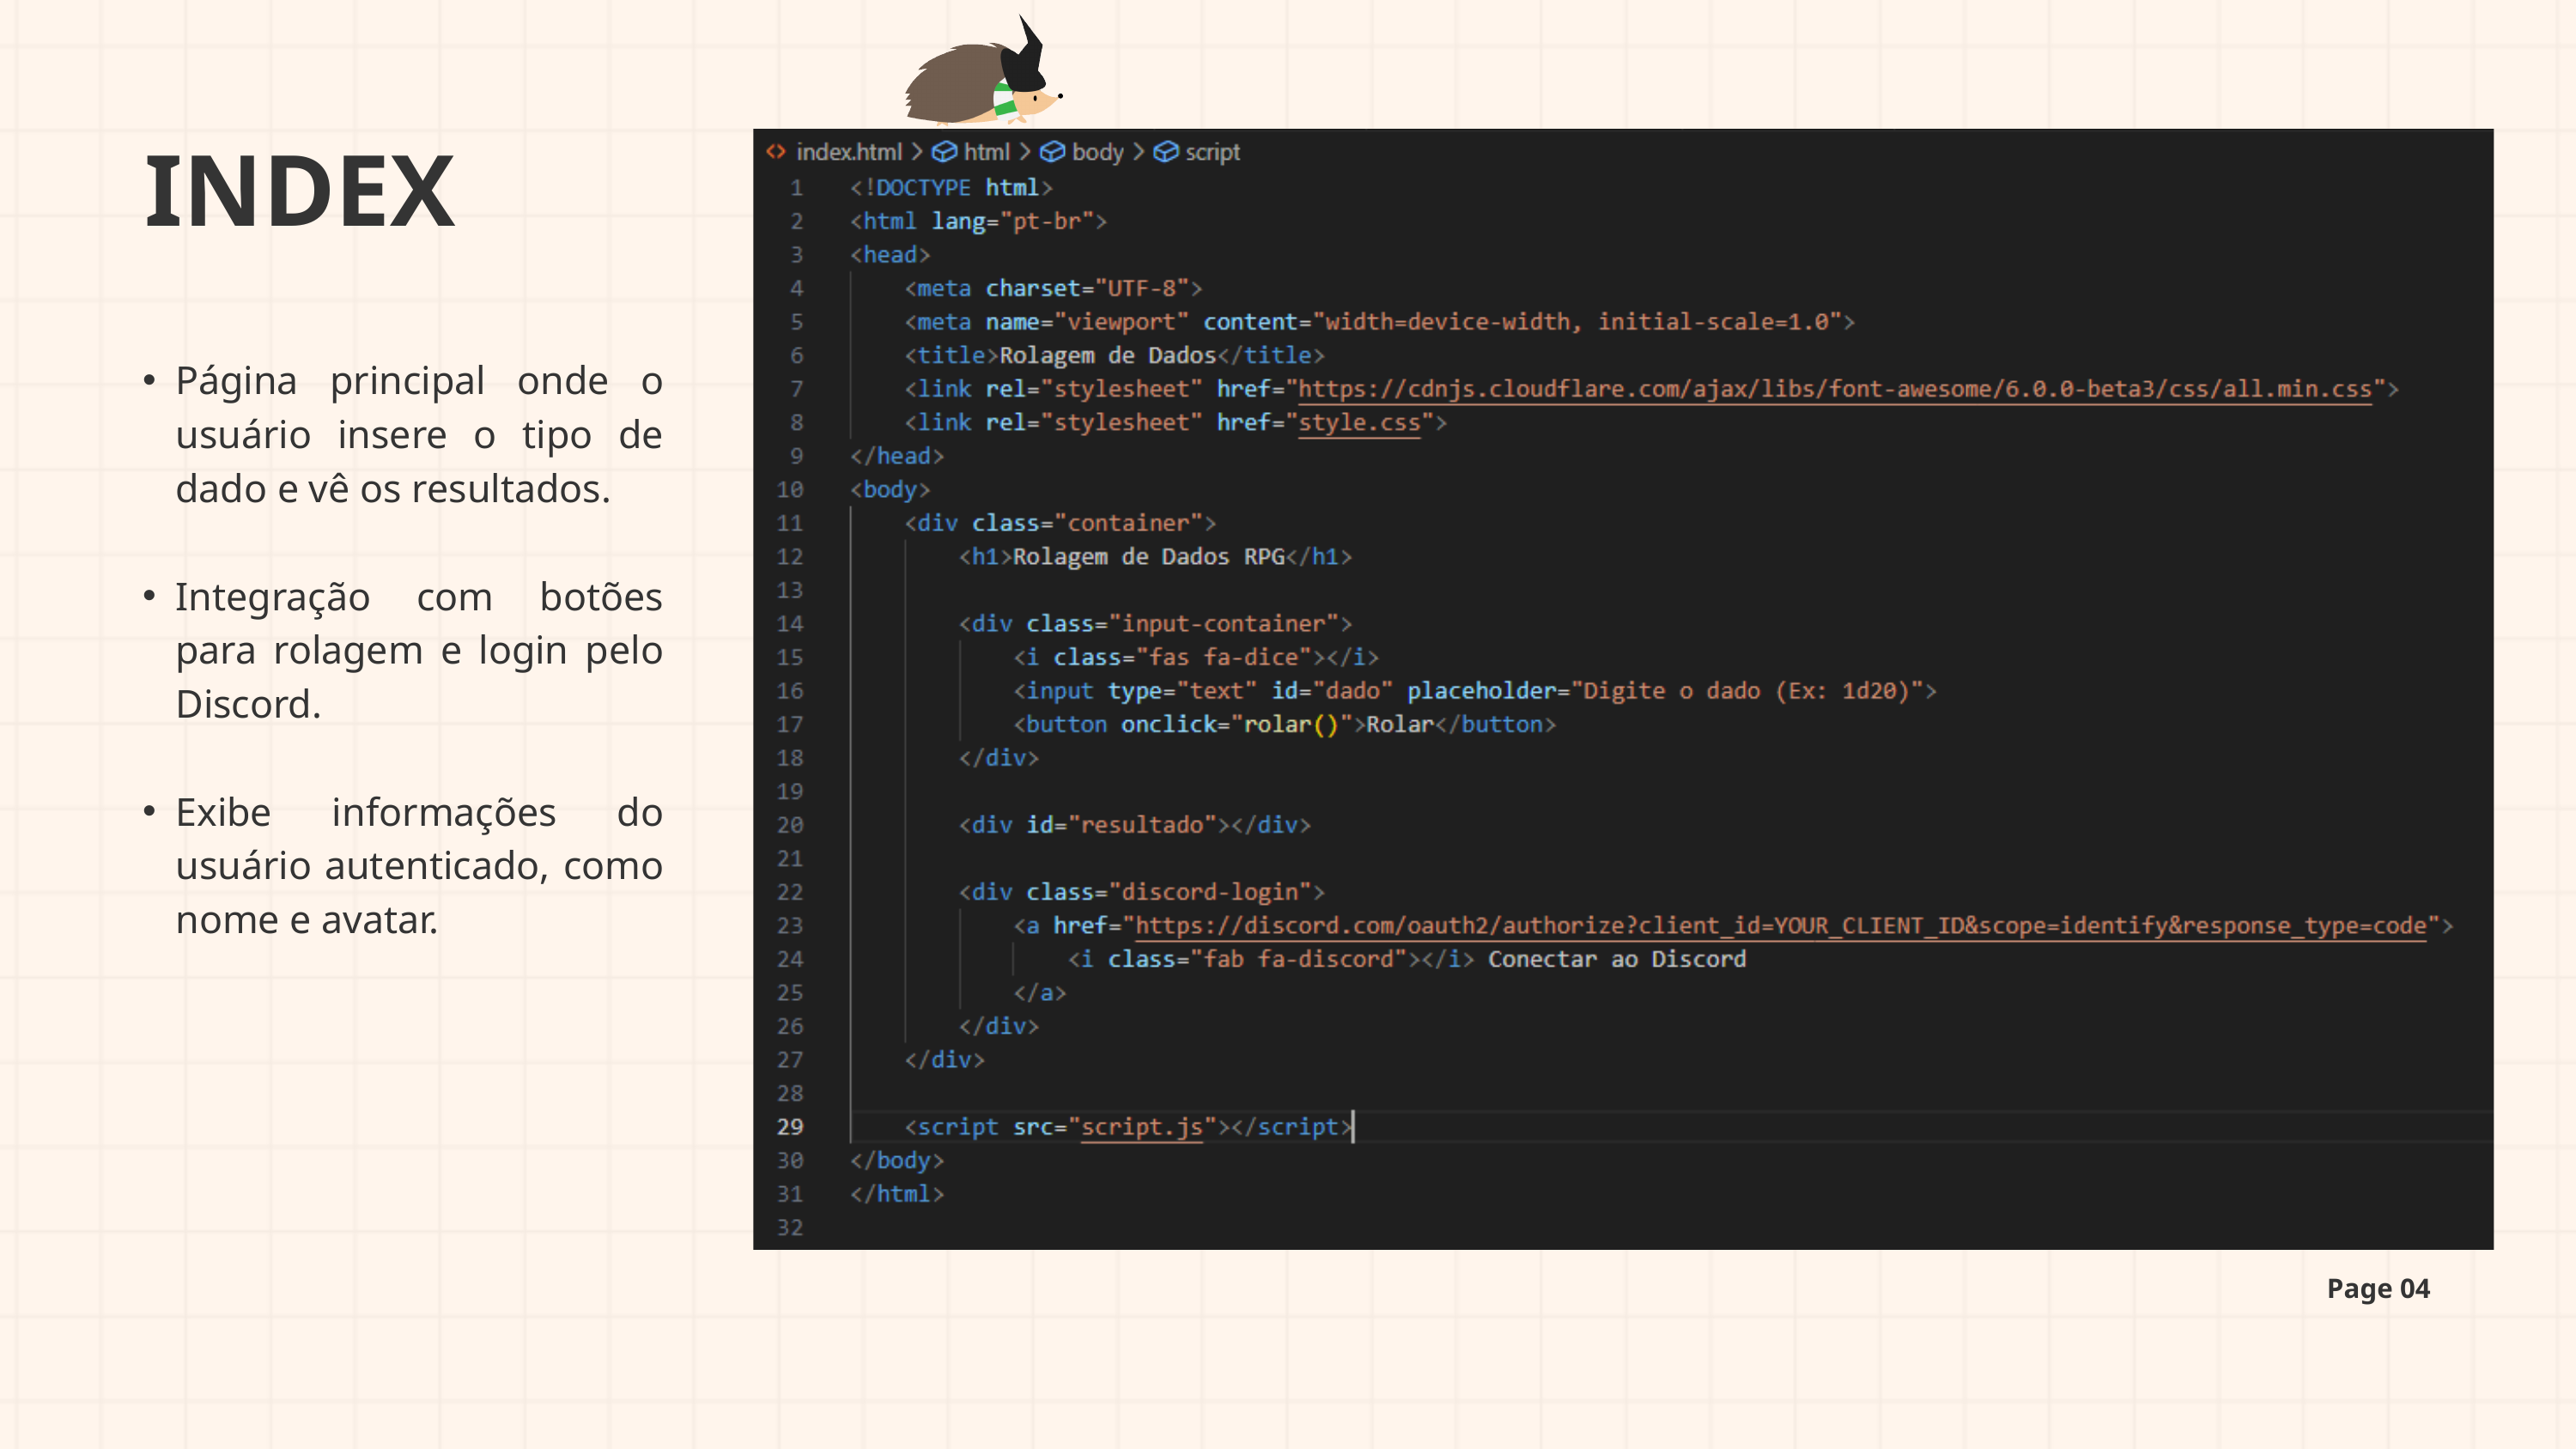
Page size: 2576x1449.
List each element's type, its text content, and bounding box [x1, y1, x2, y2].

text_box Página principal onde o usuário insere o tipo de dado e vê os resultados. Integração com botões para rolagem e login pelo Discord. Exibe informações do usuário autenticado, como nome e avatar. [110, 349, 665, 996]
text_box [753, 129, 2494, 1250]
text_box Page 04 [2289, 1266, 2432, 1304]
picture [904, 12, 1063, 130]
text_box INDEX [144, 108, 609, 246]
text_box [0, 0, 2576, 1449]
